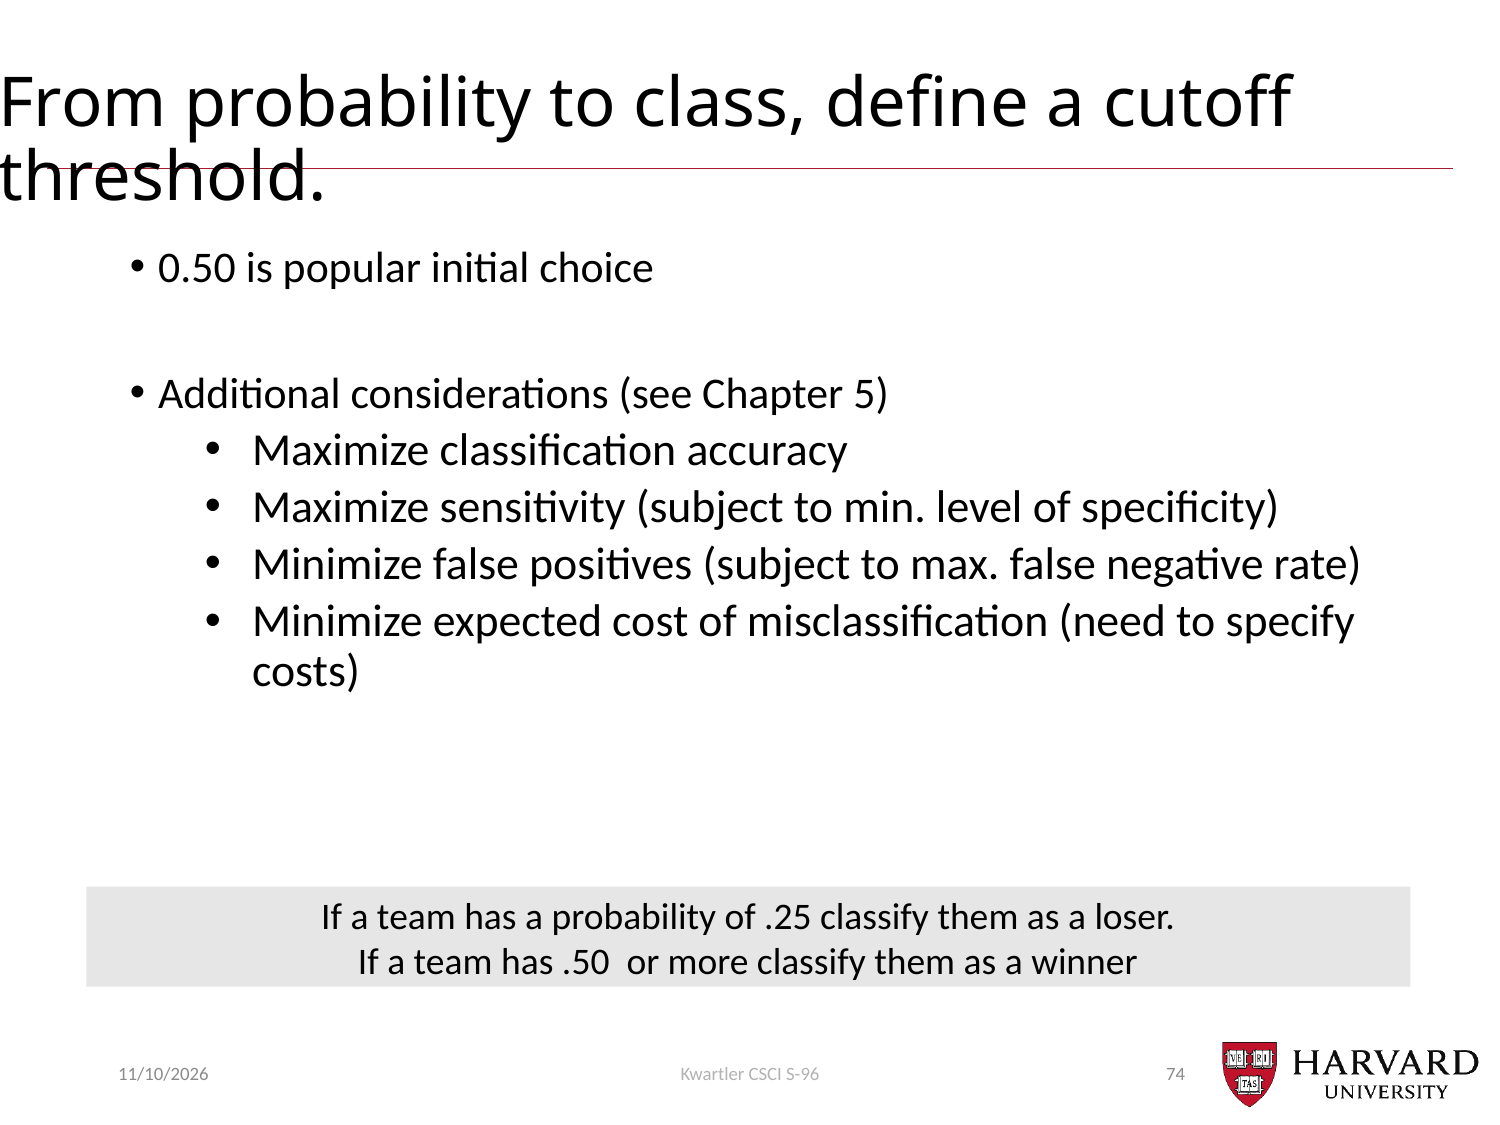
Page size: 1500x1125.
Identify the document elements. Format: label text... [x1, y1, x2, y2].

text_box If a team has a probability of .25 classify them as a loser. If a team has .50 or more classify them as a winner [85, 886, 1411, 988]
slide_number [103, 1042, 441, 1103]
slide_number 74 [1059, 1042, 1200, 1103]
footer Kwartler CSCI S-96 [496, 1042, 1004, 1103]
picture [1200, 1024, 1500, 1125]
title From probability to class, define a cutoff threshold. [0, 59, 1500, 157]
text_box 0.50 is popular initial choice Additional considerations (see Chapter 5) Maximize classification accuracy Maximize sensitivity (subject to min. level of specificity) Minimize false positives (subject to max. false negative rate) Minimize expected cost of misclassification (need to specify costs) [115, 237, 1391, 886]
